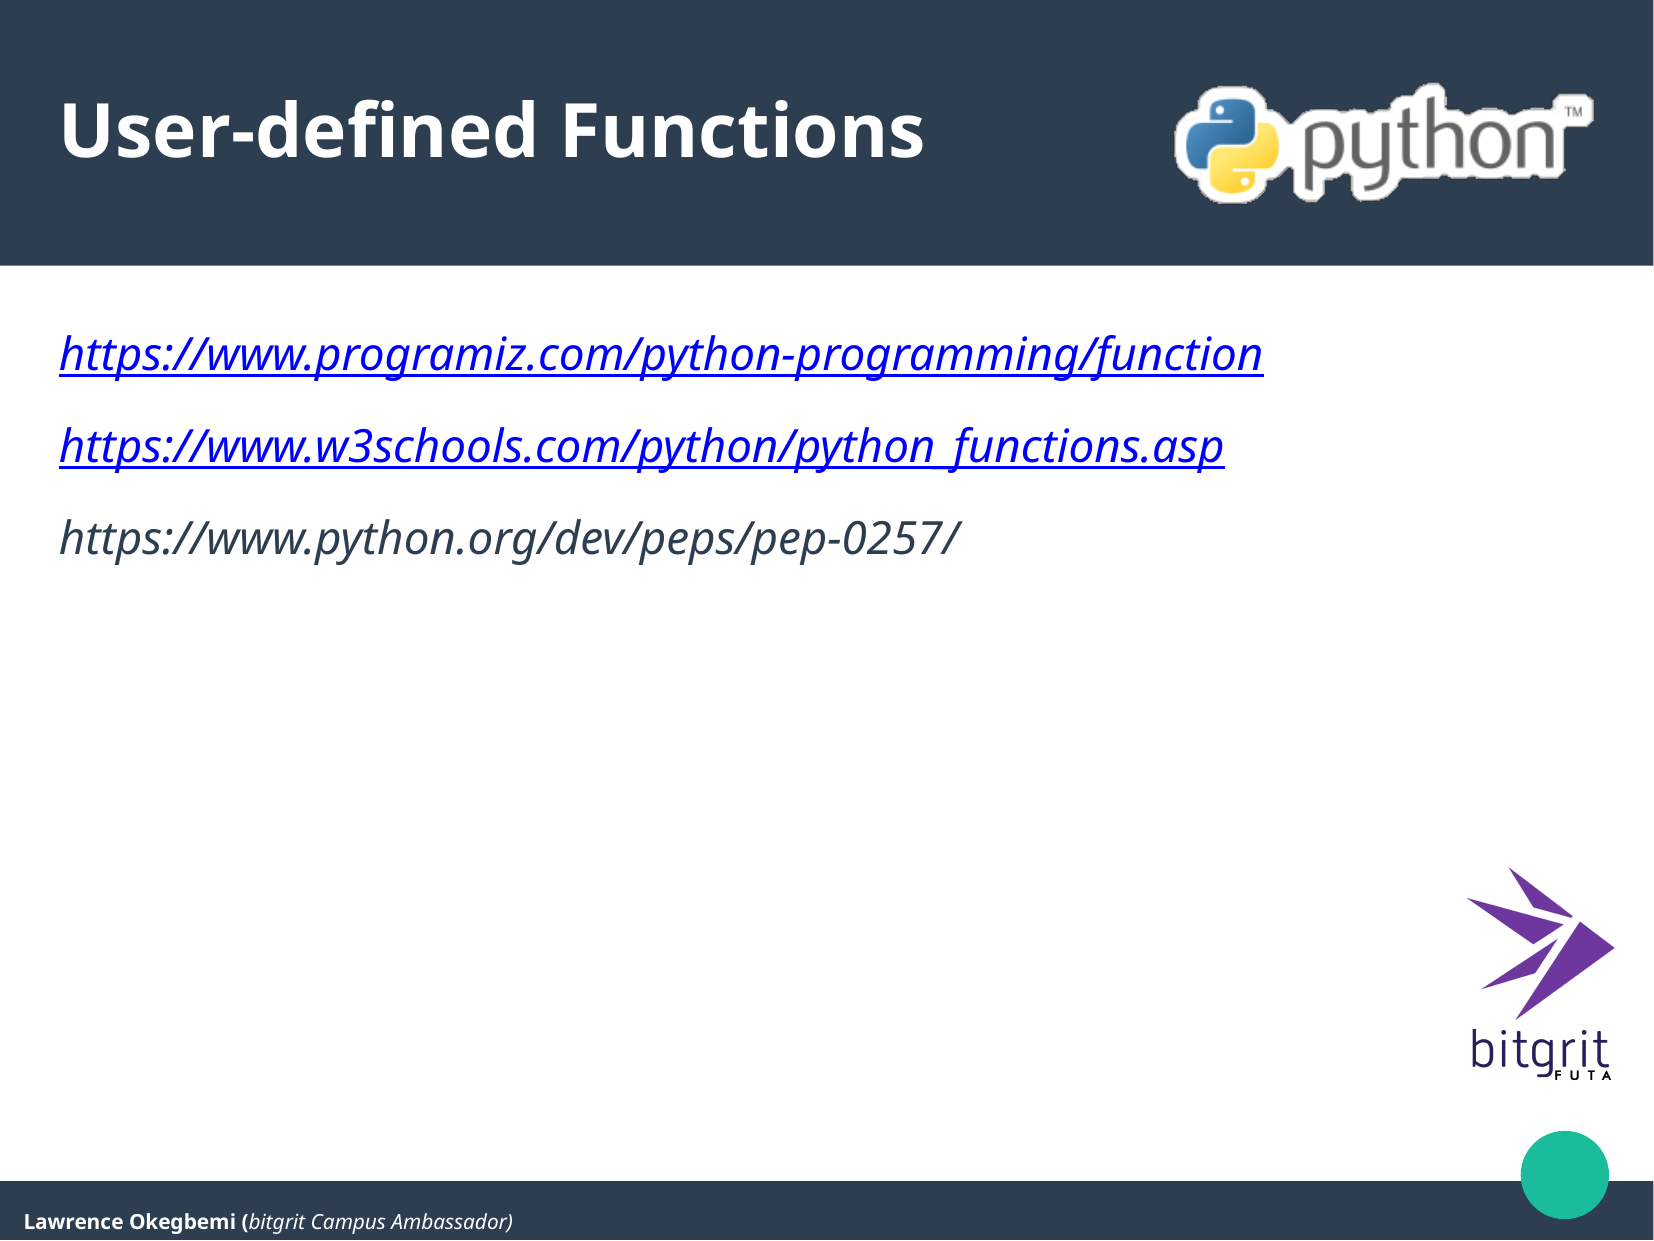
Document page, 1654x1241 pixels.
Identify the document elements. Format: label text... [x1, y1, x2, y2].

picture [1340, 824, 1654, 1236]
text_box Lawrence Okegbemi (bitgrit Campus Ambassador) [23, 1208, 733, 1234]
text_box https://www.programiz.com/python-programming/function https://www.w3schools.com/python/python_functions.asp https://www.python.org/dev/peps/pep-0257/ [59, 324, 1595, 1152]
text_box User-defined Functions [59, 49, 1144, 207]
picture [1149, 0, 1619, 378]
